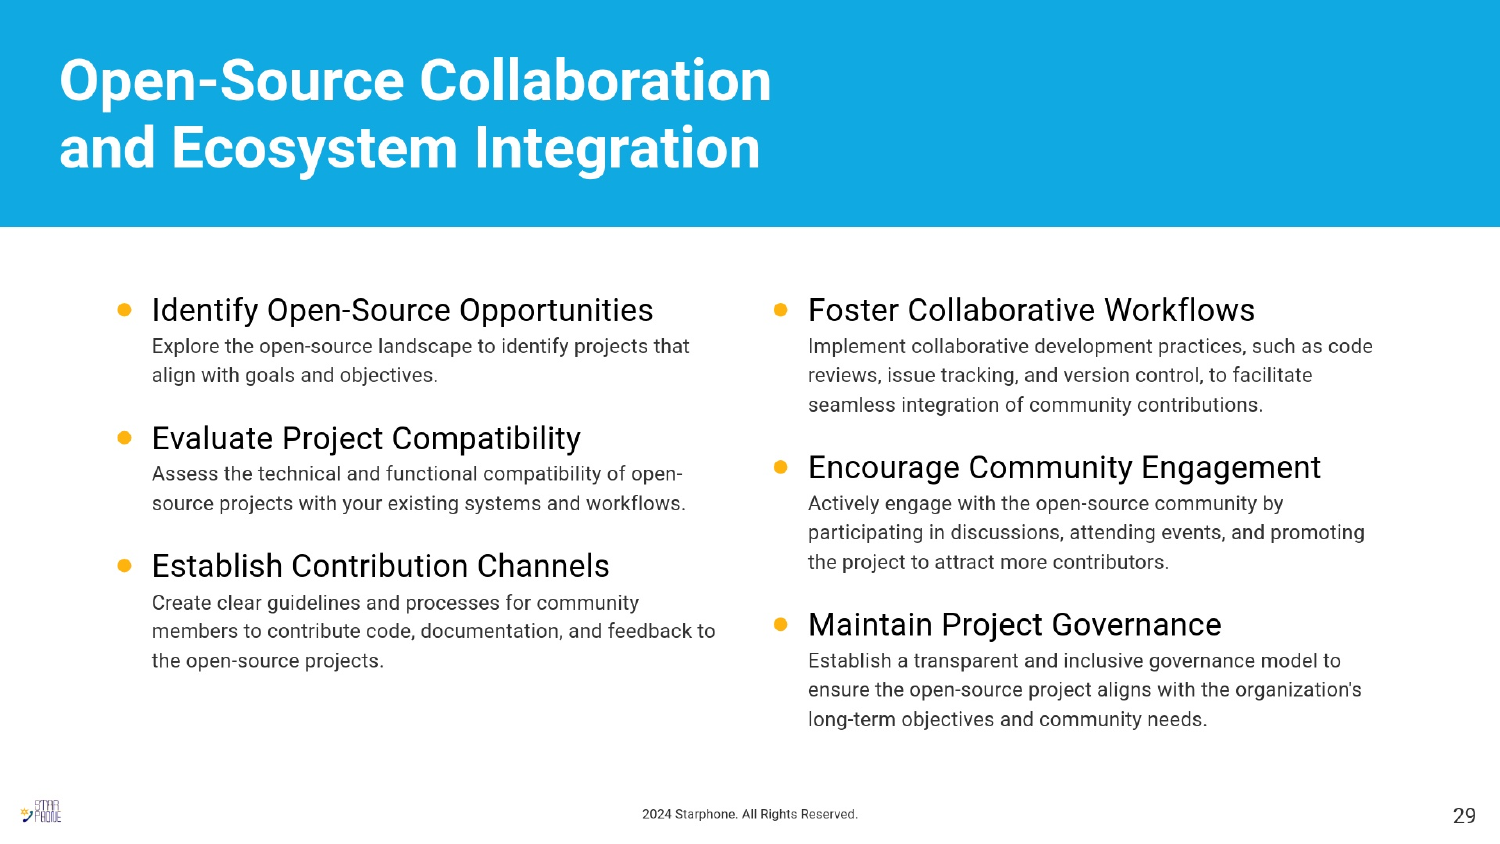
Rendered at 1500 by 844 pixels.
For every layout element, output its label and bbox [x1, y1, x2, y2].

picture [743, 69, 771, 101]
picture [199, 79, 217, 87]
picture [344, 68, 372, 101]
picture [523, 68, 552, 102]
picture [694, 57, 703, 67]
picture [622, 68, 669, 101]
picture [327, 136, 356, 168]
picture [694, 70, 704, 101]
picture [373, 68, 404, 101]
picture [205, 135, 266, 169]
picture [493, 129, 542, 169]
picture [93, 136, 121, 168]
picture [611, 135, 658, 169]
picture [0, 226, 1500, 844]
picture [324, 69, 342, 102]
picture [291, 70, 319, 101]
picture [697, 135, 727, 169]
picture [477, 126, 486, 168]
picture [421, 57, 489, 101]
picture [166, 68, 194, 101]
picture [555, 57, 585, 102]
picture [60, 57, 97, 101]
picture [660, 129, 680, 169]
picture [510, 57, 520, 101]
picture [60, 135, 89, 169]
picture [357, 128, 375, 168]
picture [174, 126, 203, 168]
picture [544, 135, 605, 181]
picture [706, 68, 738, 102]
picture [268, 136, 296, 168]
picture [124, 125, 153, 168]
picture [494, 57, 503, 101]
picture [101, 68, 163, 114]
picture [588, 68, 618, 102]
picture [683, 125, 693, 134]
picture [683, 137, 693, 168]
picture [221, 57, 254, 102]
picture [297, 137, 327, 181]
picture [378, 135, 457, 169]
picture [257, 68, 288, 101]
picture [730, 136, 759, 168]
picture [671, 62, 691, 102]
